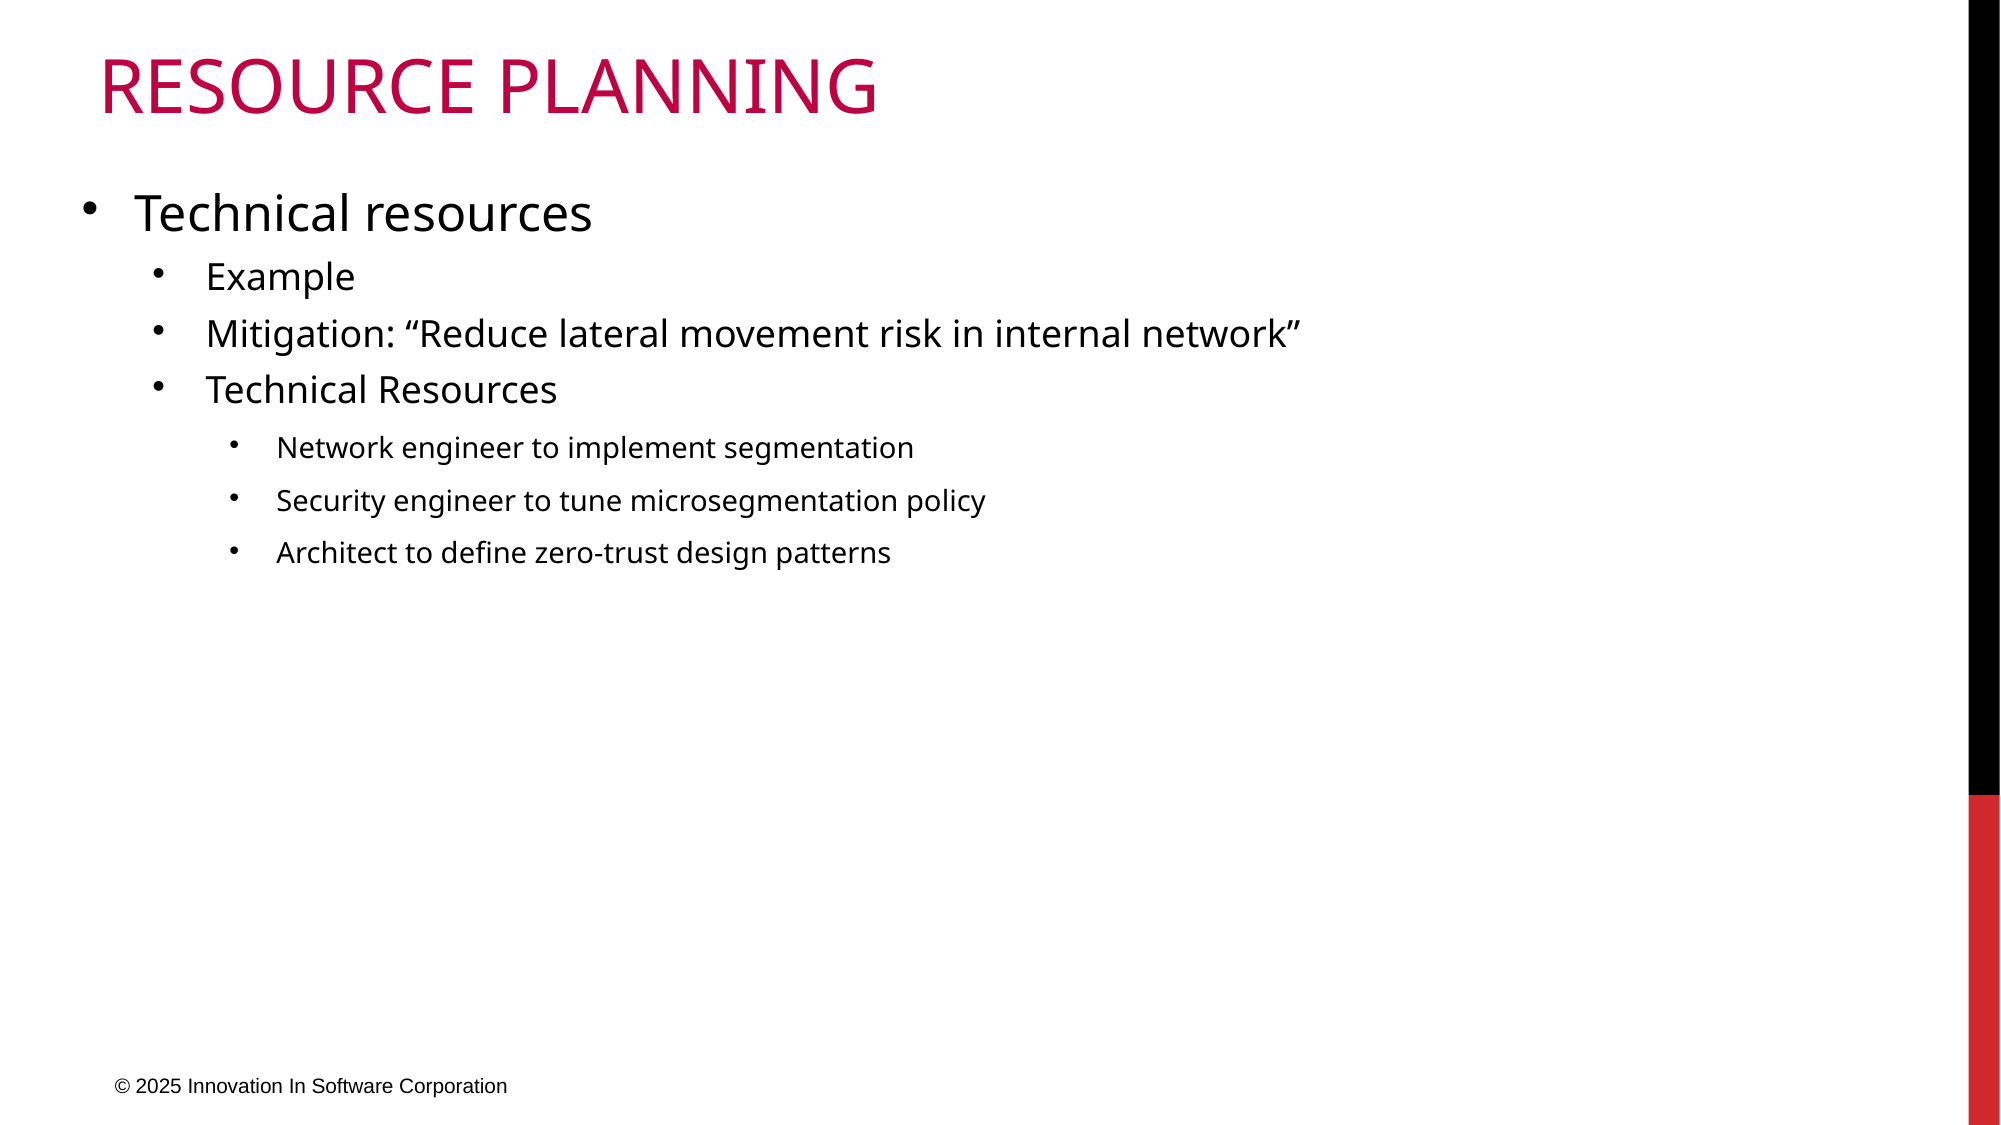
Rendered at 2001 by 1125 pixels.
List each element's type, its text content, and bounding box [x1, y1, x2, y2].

title Resource Planning [98, 0, 1770, 186]
footer © 2025 Innovation In Software Corporation [99, 1065, 850, 1112]
list Technical resources Example Mitigation: “Reduce lateral movement risk in internal network” Technical Resources Network engineer to implement segmentation Security engineer to tune microsegmentation policy Architect to define zero-trust design patterns [63, 181, 1761, 999]
